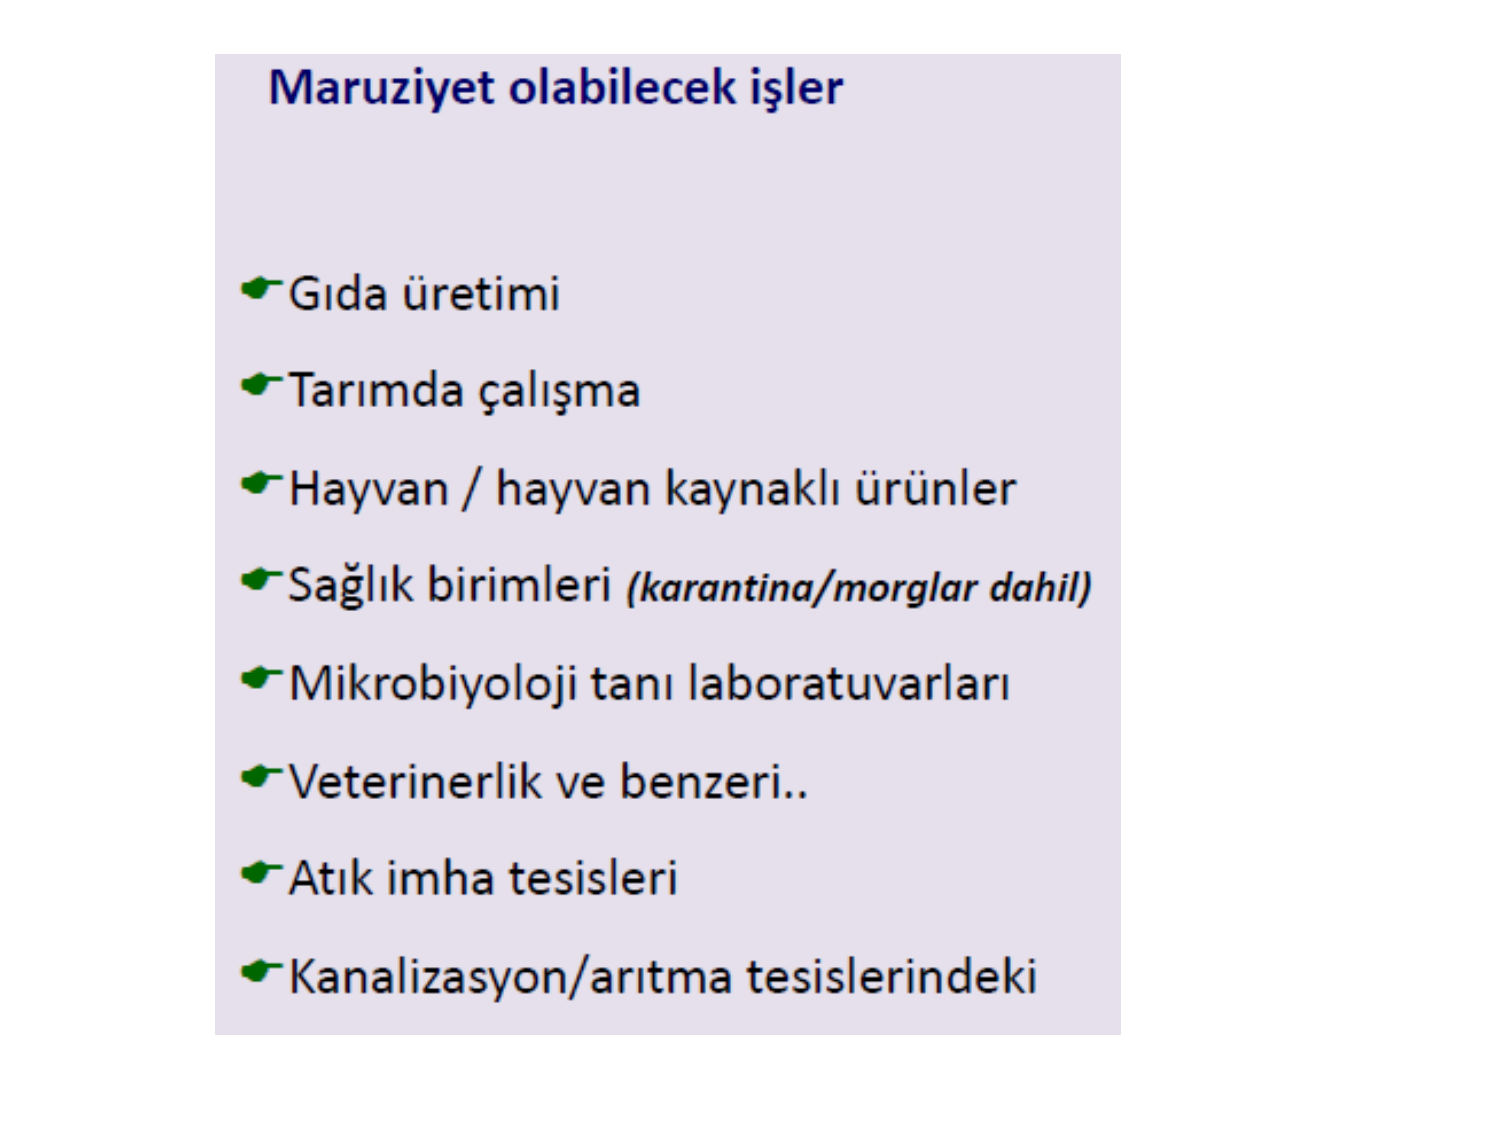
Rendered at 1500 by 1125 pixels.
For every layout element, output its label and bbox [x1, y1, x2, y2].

list [215, 54, 1121, 1036]
